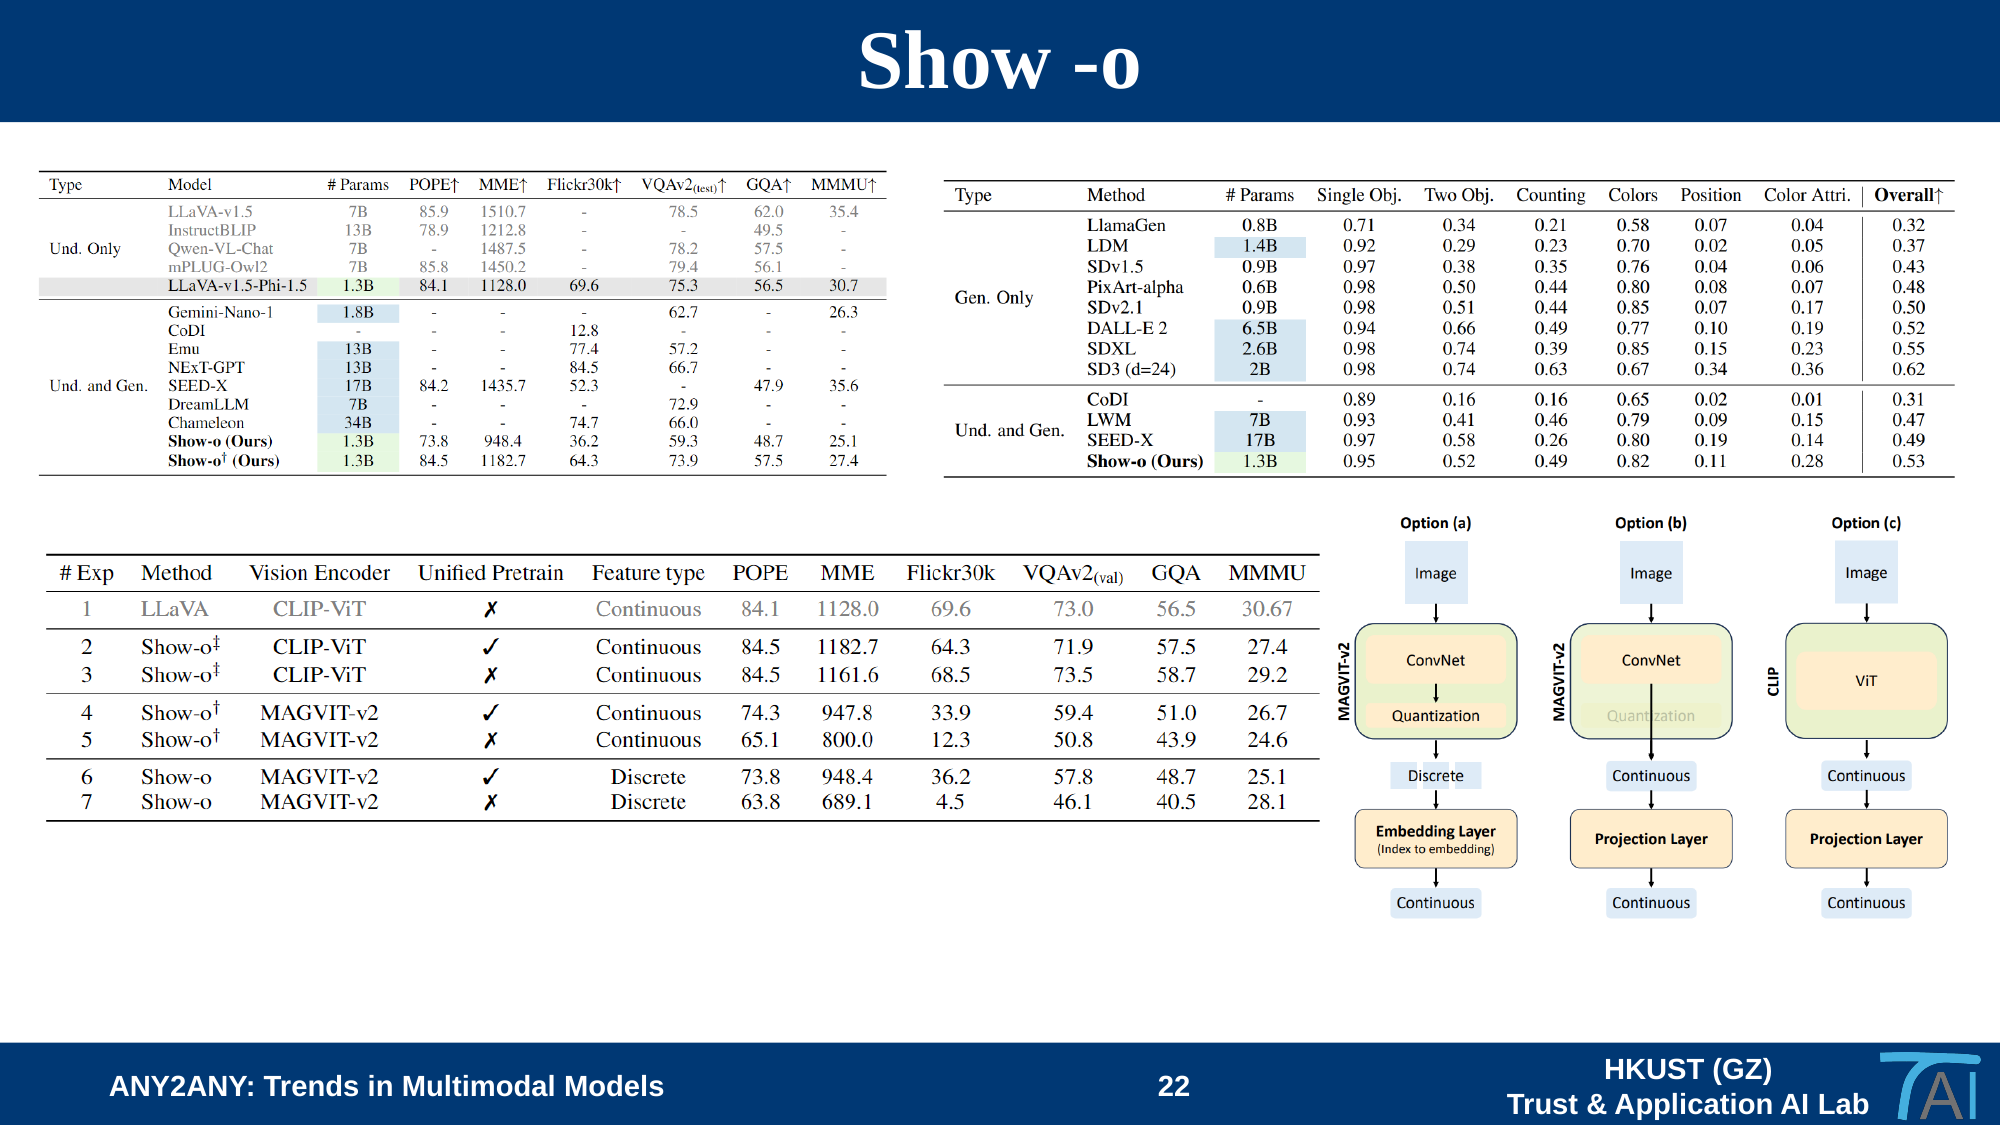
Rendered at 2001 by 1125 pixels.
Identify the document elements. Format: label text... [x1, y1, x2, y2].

picture [935, 173, 1968, 490]
title Show -o [0, 0, 2000, 123]
picture [32, 164, 893, 489]
footer ANY2ANY: Trends in Multimodal Models [49, 1055, 725, 1115]
picture [1880, 1048, 1982, 1121]
slide_number 22 [755, 1055, 1206, 1115]
picture [32, 506, 1958, 927]
